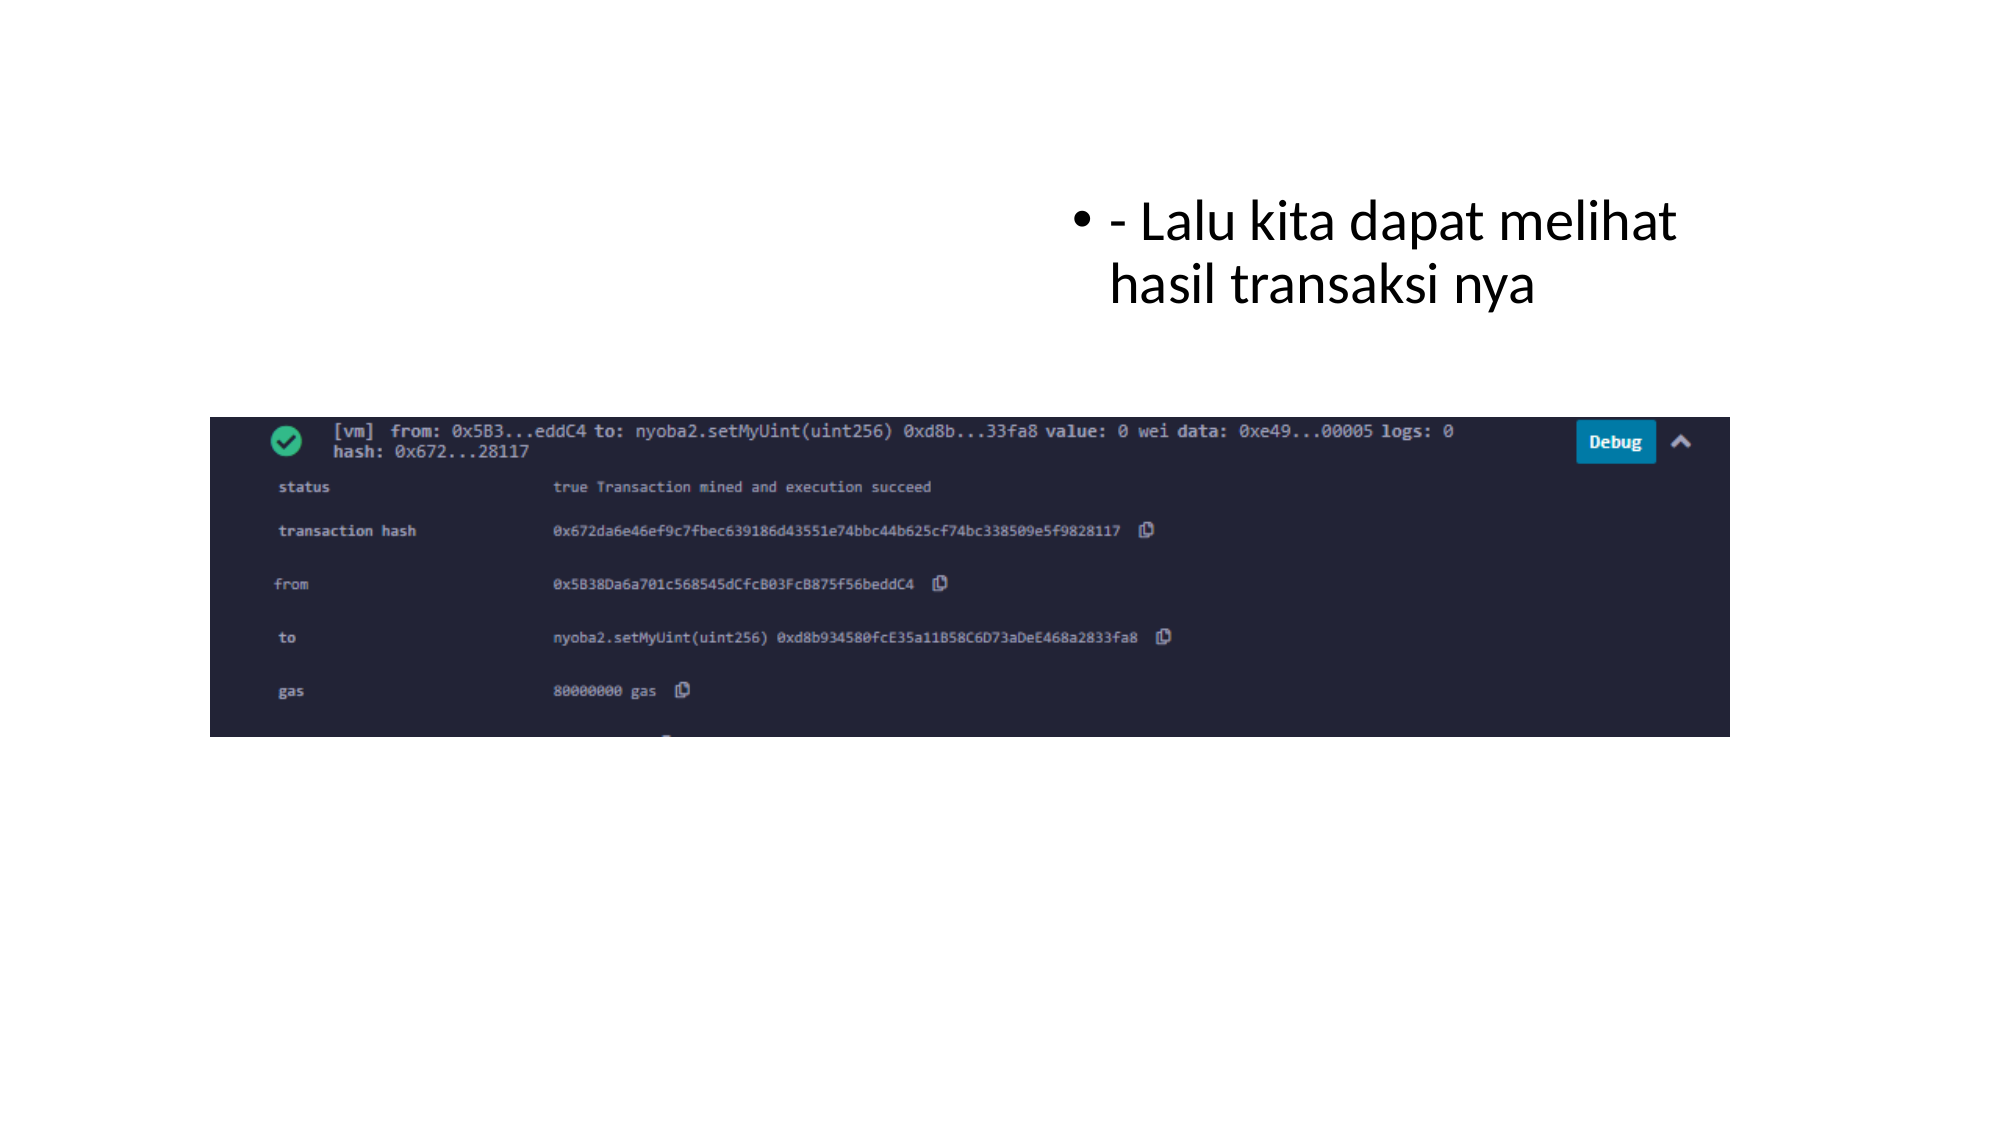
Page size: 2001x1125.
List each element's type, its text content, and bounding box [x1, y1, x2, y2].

picture [210, 417, 1730, 737]
list - Lalu kita dapat melihat hasil transaksi nya [1057, 182, 1740, 1027]
